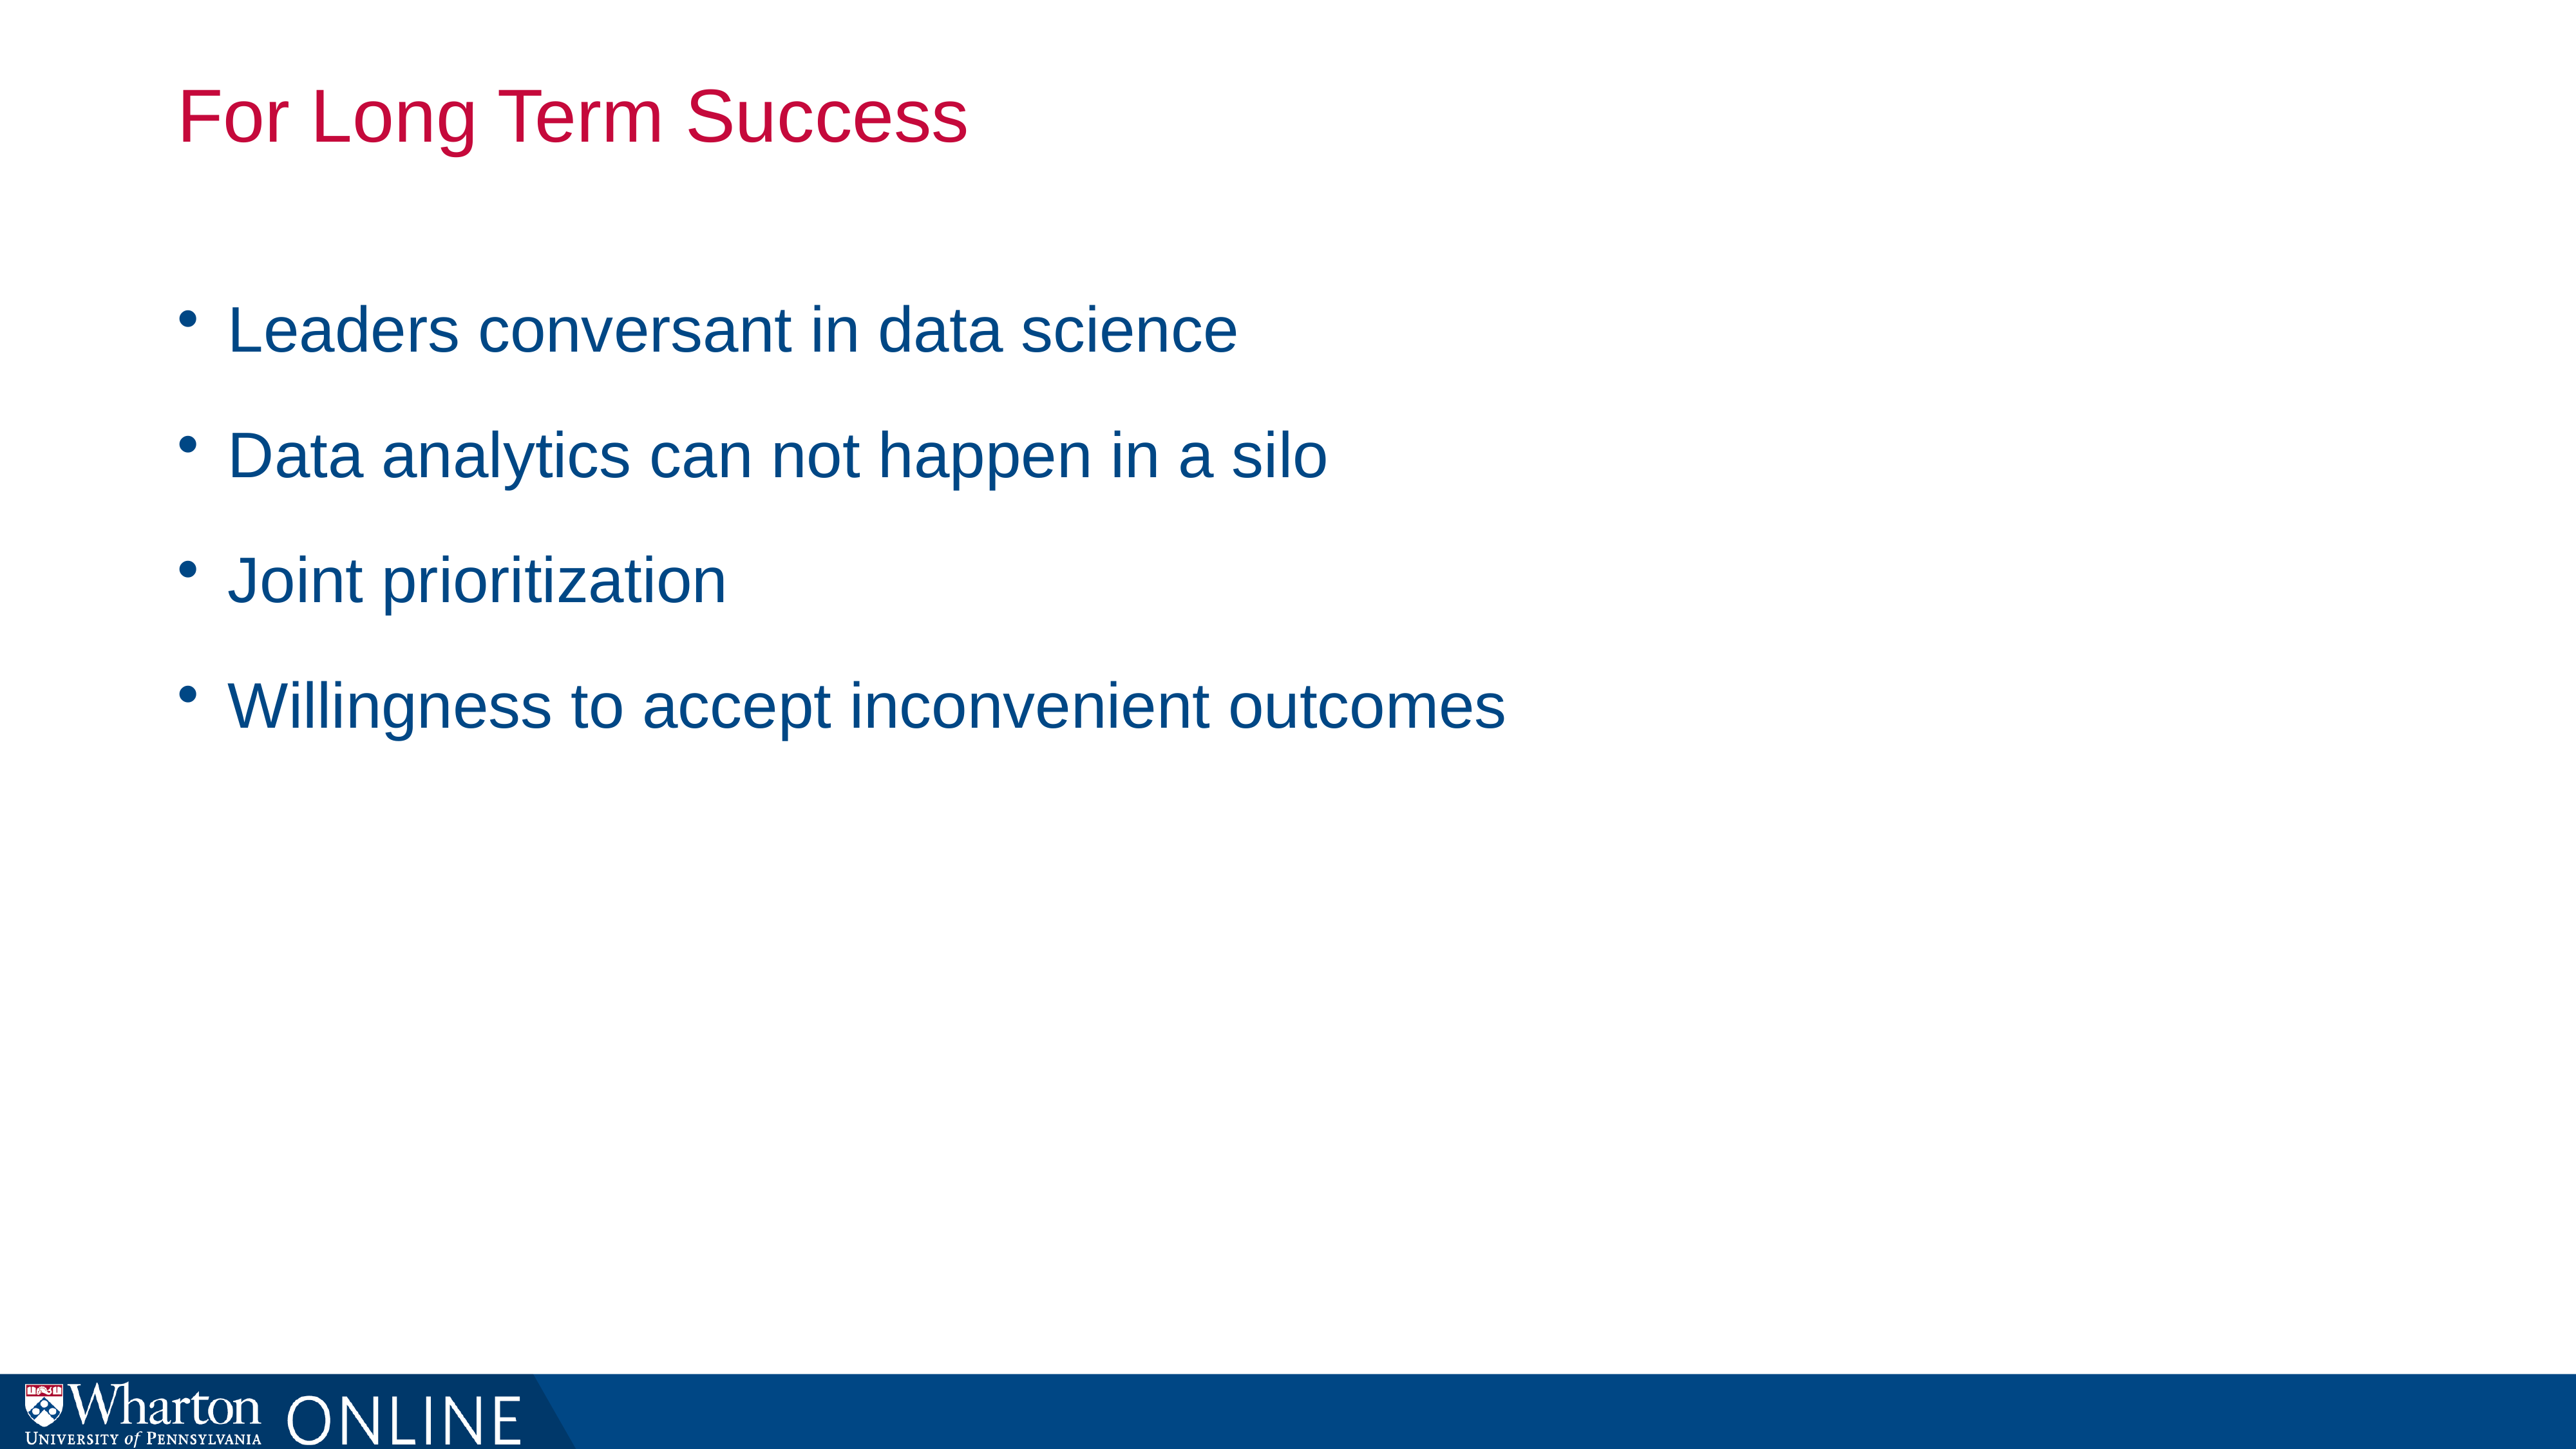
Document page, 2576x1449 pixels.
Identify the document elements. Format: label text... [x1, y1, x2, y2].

list Leaders conversant in data science Data analytics can not happen in a silo Joint prioritization Willingness to accept inconvenient outcomes [176, 279, 2400, 1358]
picture [25, 1381, 520, 1448]
title For Long Term Success [176, 77, 2400, 179]
